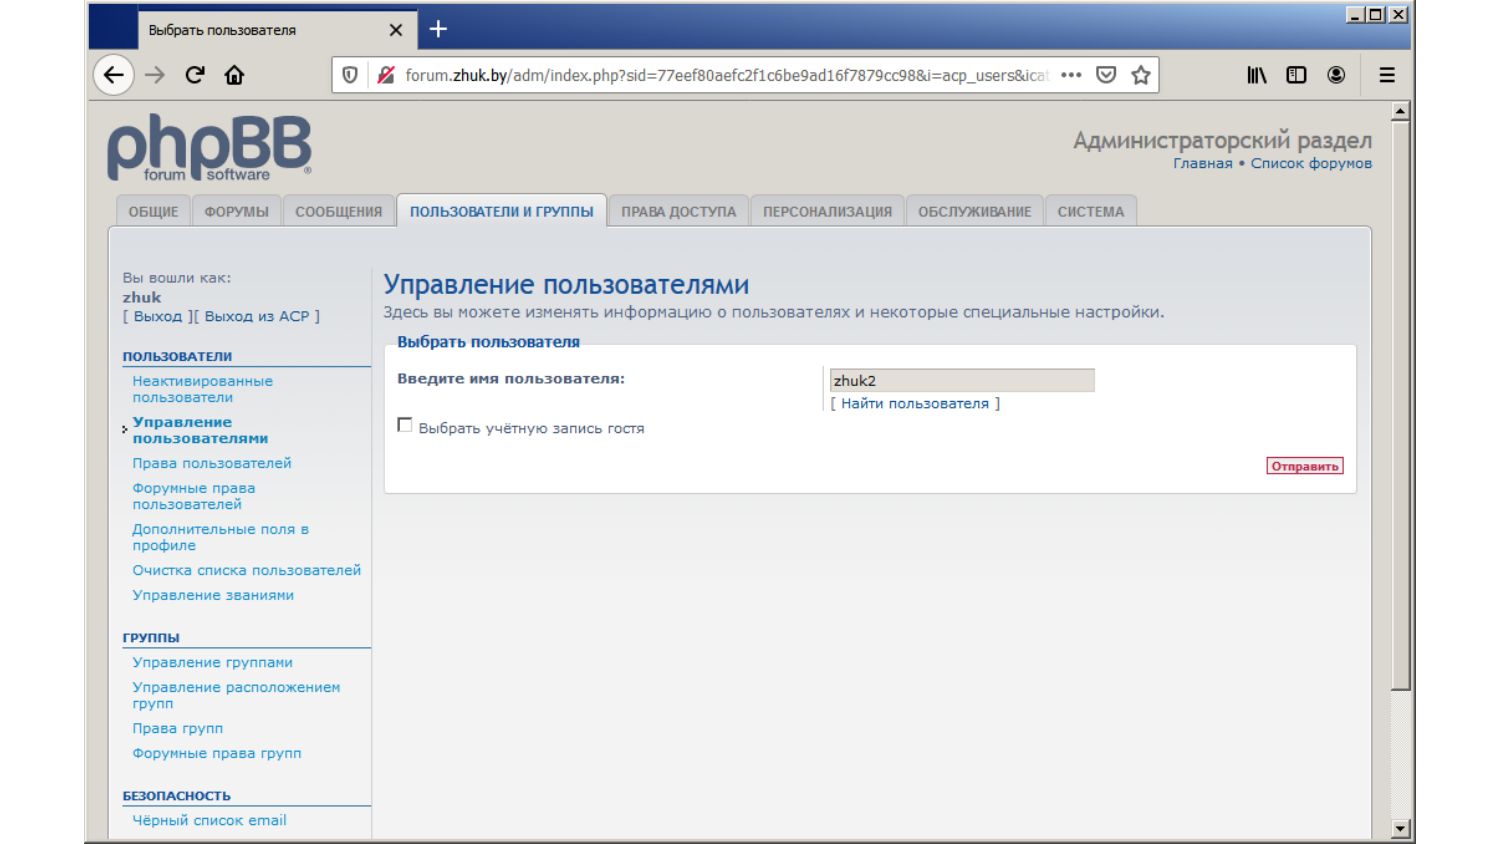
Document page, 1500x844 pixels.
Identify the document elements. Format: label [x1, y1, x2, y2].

picture [84, 0, 1416, 844]
